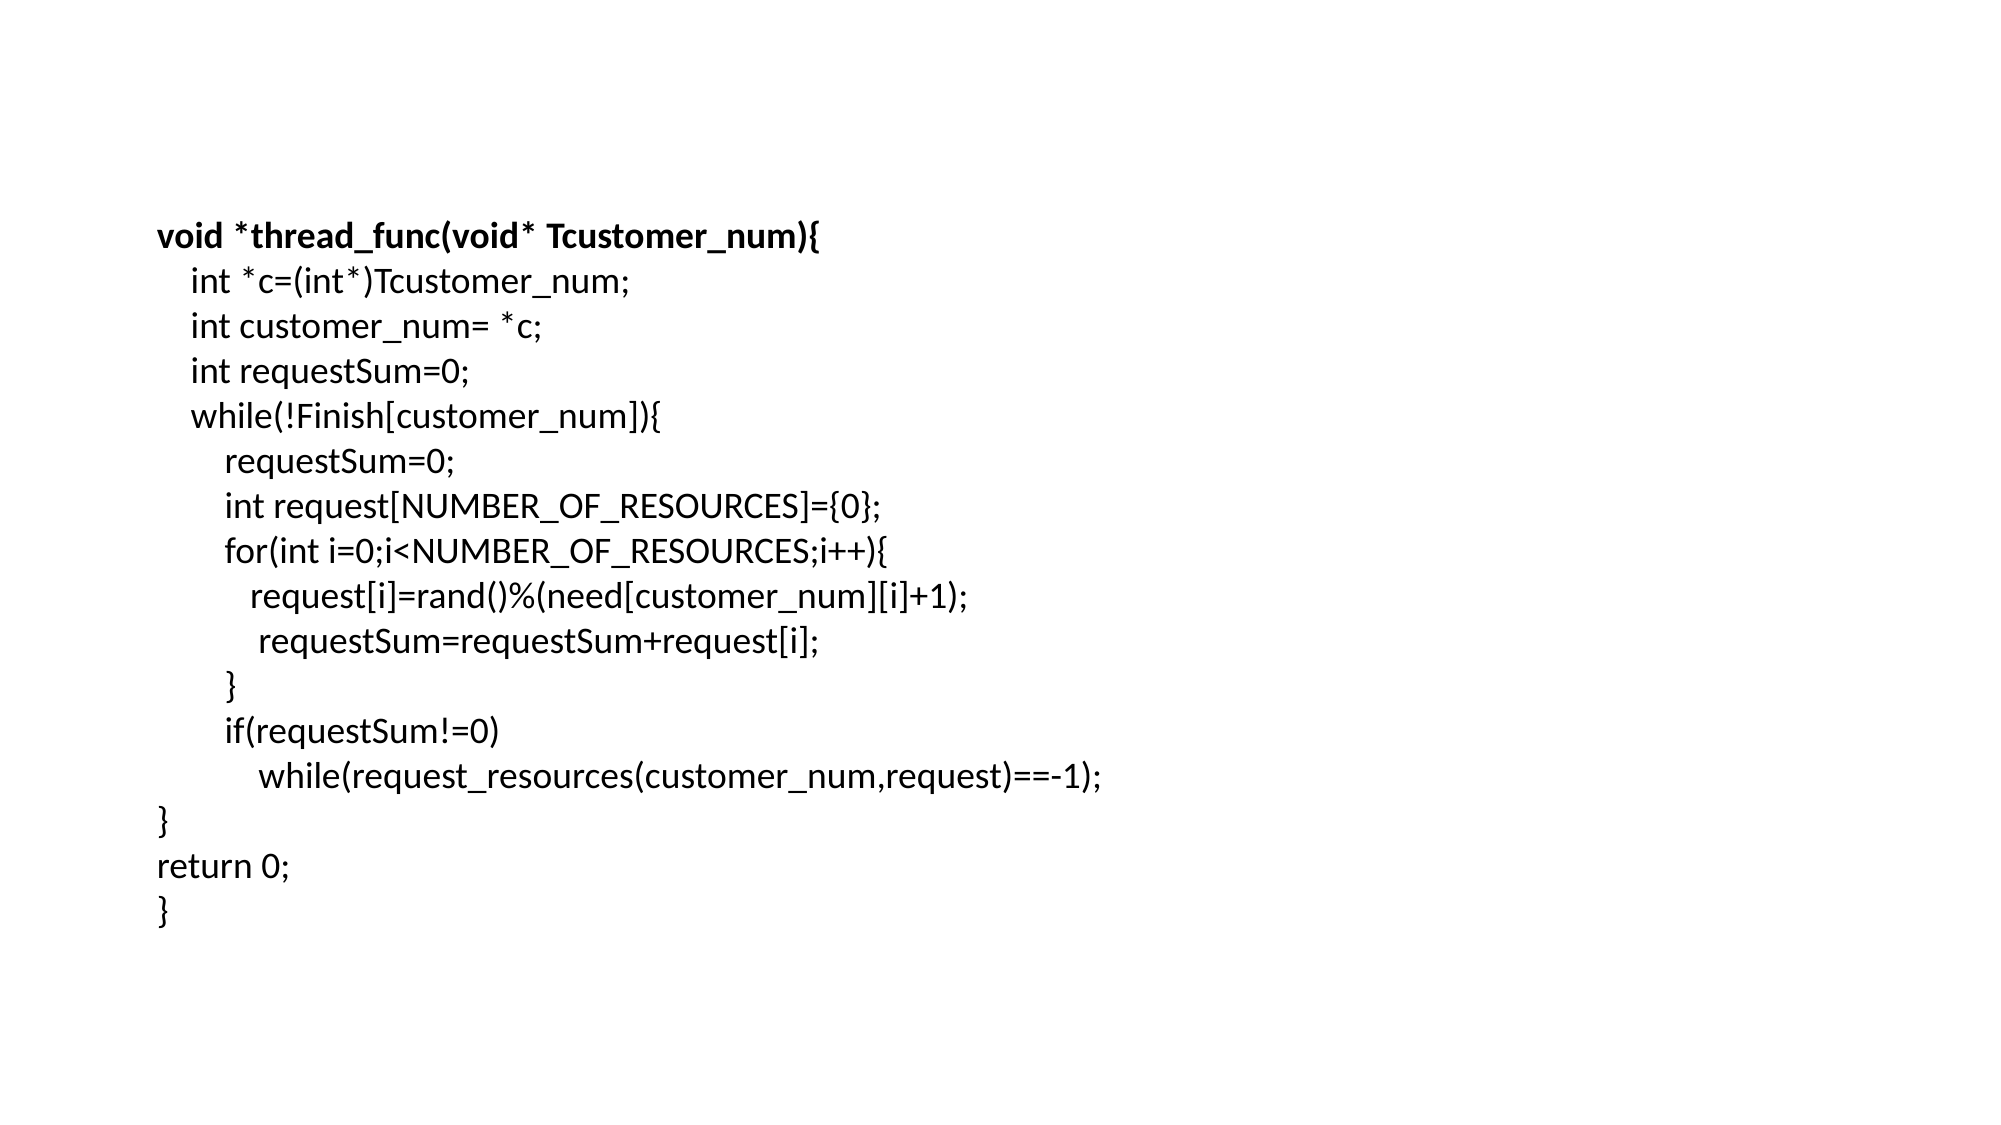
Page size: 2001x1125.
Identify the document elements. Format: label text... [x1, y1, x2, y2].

text_box void *thread_func(void* Tcustomer_num){ int *c=(int*)Tcustomer_num; int customer_num= *c; int requestSum=0; while(!Finish[customer_num]){ requestSum=0; int request[NUMBER_OF_RESOURCES]={0}; for(int i=0;i<NUMBER_OF_RESOURCES;i++){ request[i]=rand()%(need[customer_num][i]+1); requestSum=requestSum+request[i]; } if(requestSum!=0) while(request_resources(customer_num,request)==-1); } return 0; } [142, 68, 1532, 939]
